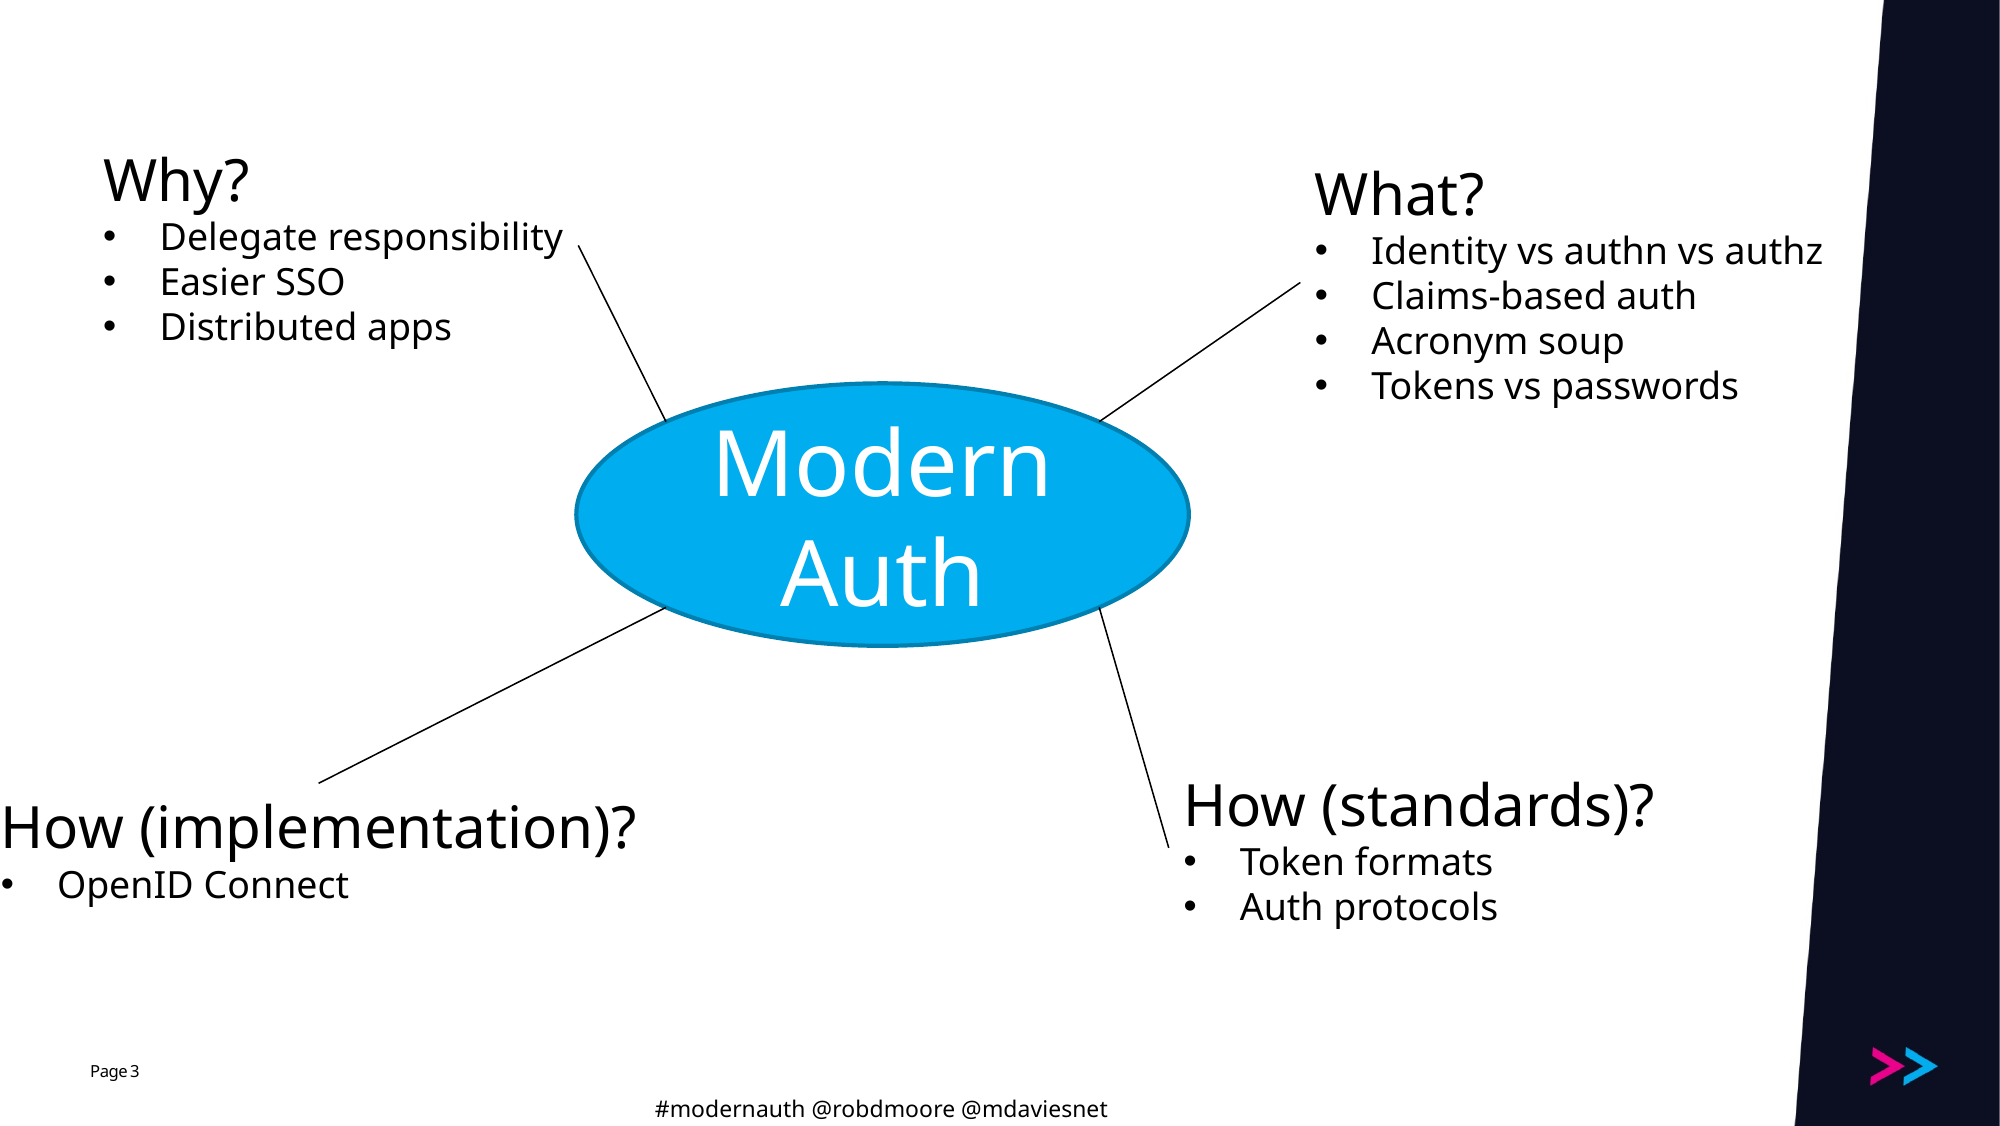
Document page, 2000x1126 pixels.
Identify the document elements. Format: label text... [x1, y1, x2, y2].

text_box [1098, 607, 1240, 850]
text_box How (standards)? Token formats Auth protocols [1168, 760, 1670, 936]
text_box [1098, 283, 1315, 422]
picture [0, 0, 2000, 1126]
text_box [566, 246, 667, 422]
text_box Modern Auth [574, 381, 1191, 648]
slide_number 3 [130, 1061, 166, 1113]
text_box Why? Delegate responsibility Easier SSO Distributed apps [88, 135, 579, 356]
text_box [318, 607, 667, 784]
text_box How (implementation)? OpenID Connect [0, 783, 652, 913]
text_box What? Identity vs authn vs authz Claims-based auth Acronym soup Tokens vs passwords [1300, 150, 1839, 415]
